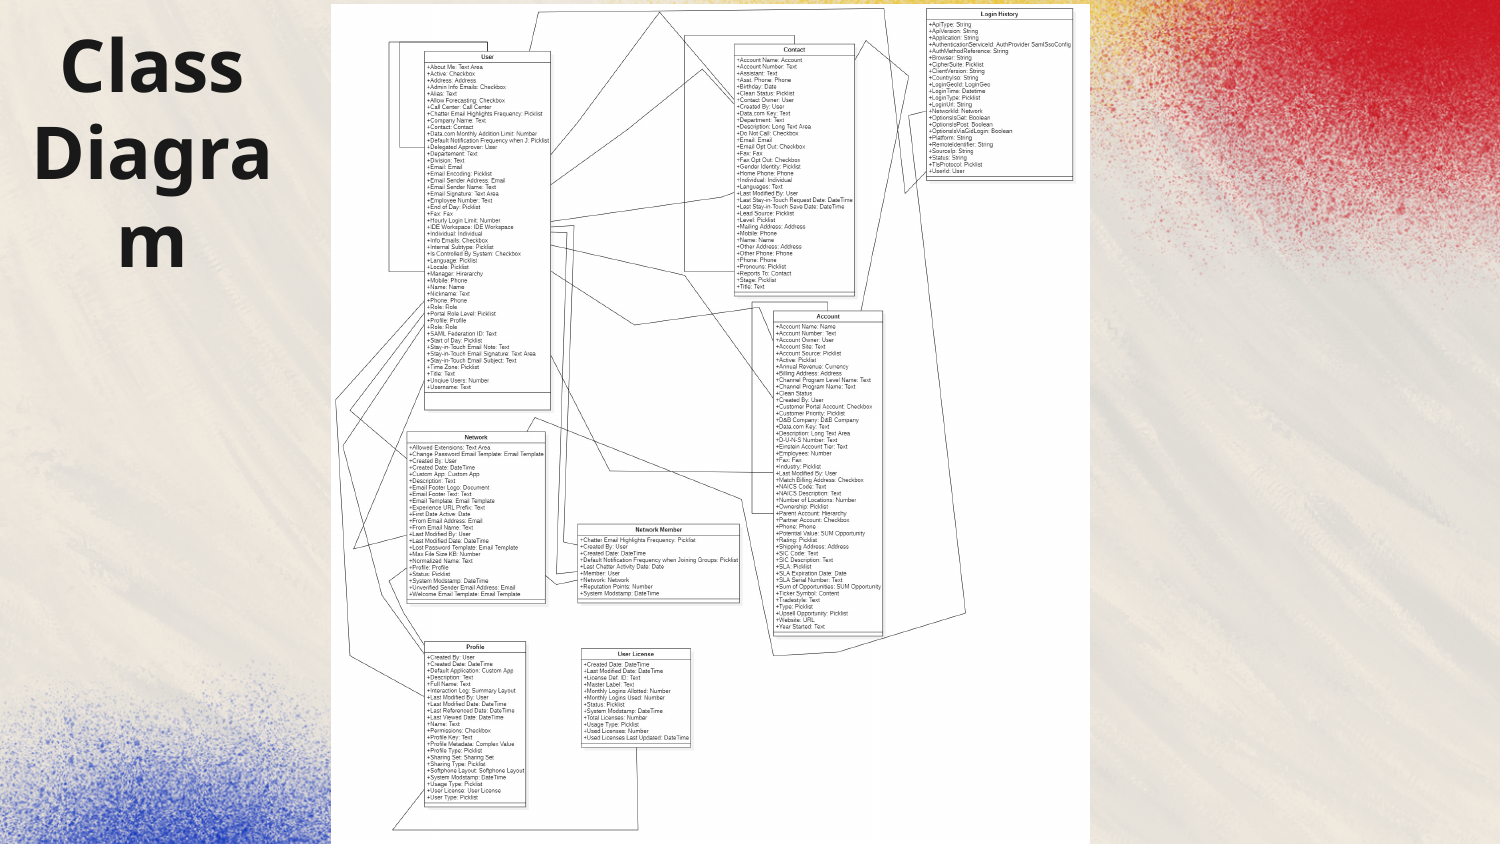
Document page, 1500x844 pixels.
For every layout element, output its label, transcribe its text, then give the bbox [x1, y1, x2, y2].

picture [0, 0, 1500, 844]
title Class Diagram [0, 4, 305, 142]
